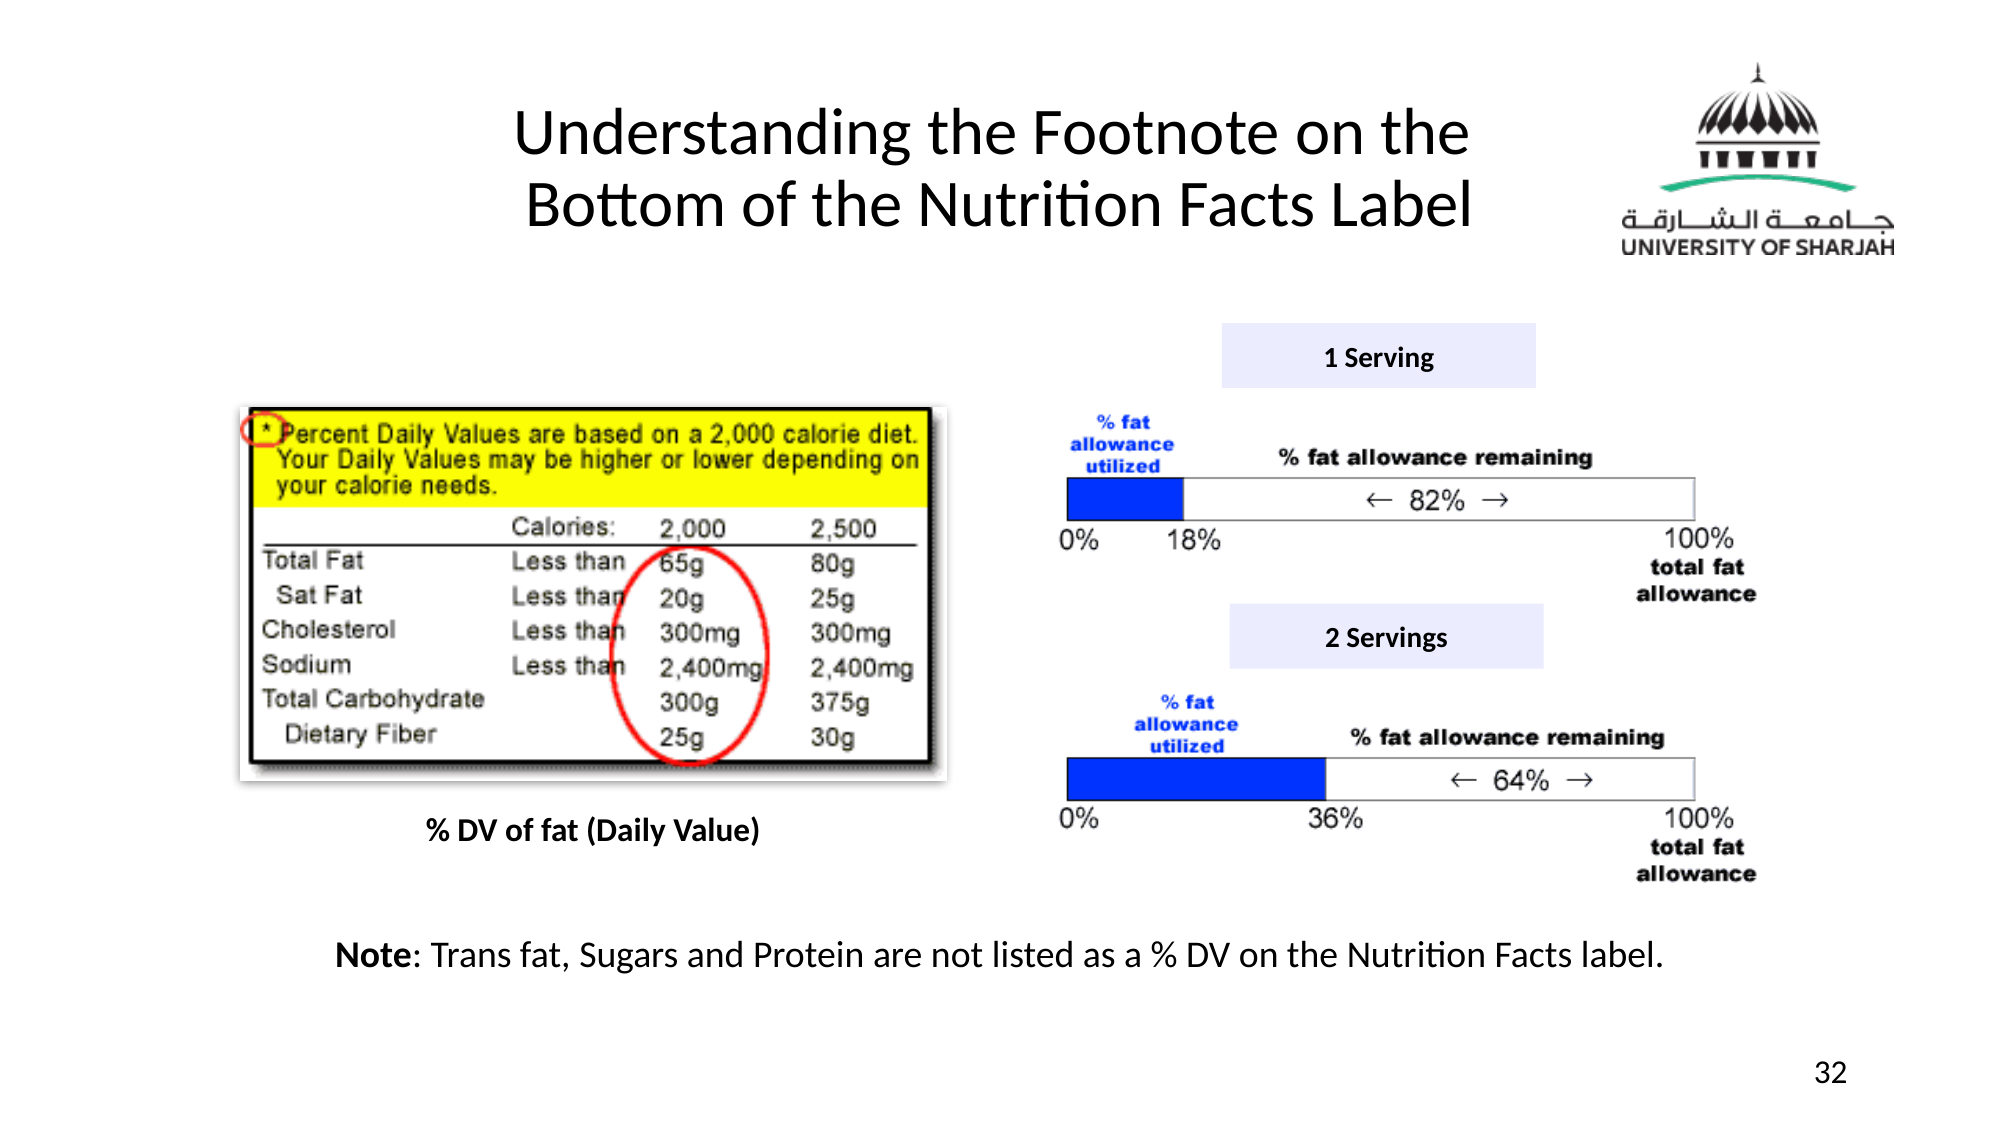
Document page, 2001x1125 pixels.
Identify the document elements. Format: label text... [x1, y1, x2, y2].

title Understanding the Footnote on the Bottom of the Nutrition Facts Label [319, 59, 1681, 278]
text_box 1 Serving [1221, 323, 1536, 388]
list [240, 407, 947, 781]
picture [1681, 62, 1894, 255]
list Note: Trans fat, Sugars and Protein are not listed as a % DV on the Nutrition Facts label. [240, 896, 1760, 1012]
slide_number ‹#› [1412, 1042, 1863, 1103]
text_box % DV of fat (Daily Value) [347, 793, 840, 864]
picture [1052, 687, 1760, 887]
text_box 2 Servings [1229, 614, 1544, 669]
picture [1052, 407, 1760, 607]
